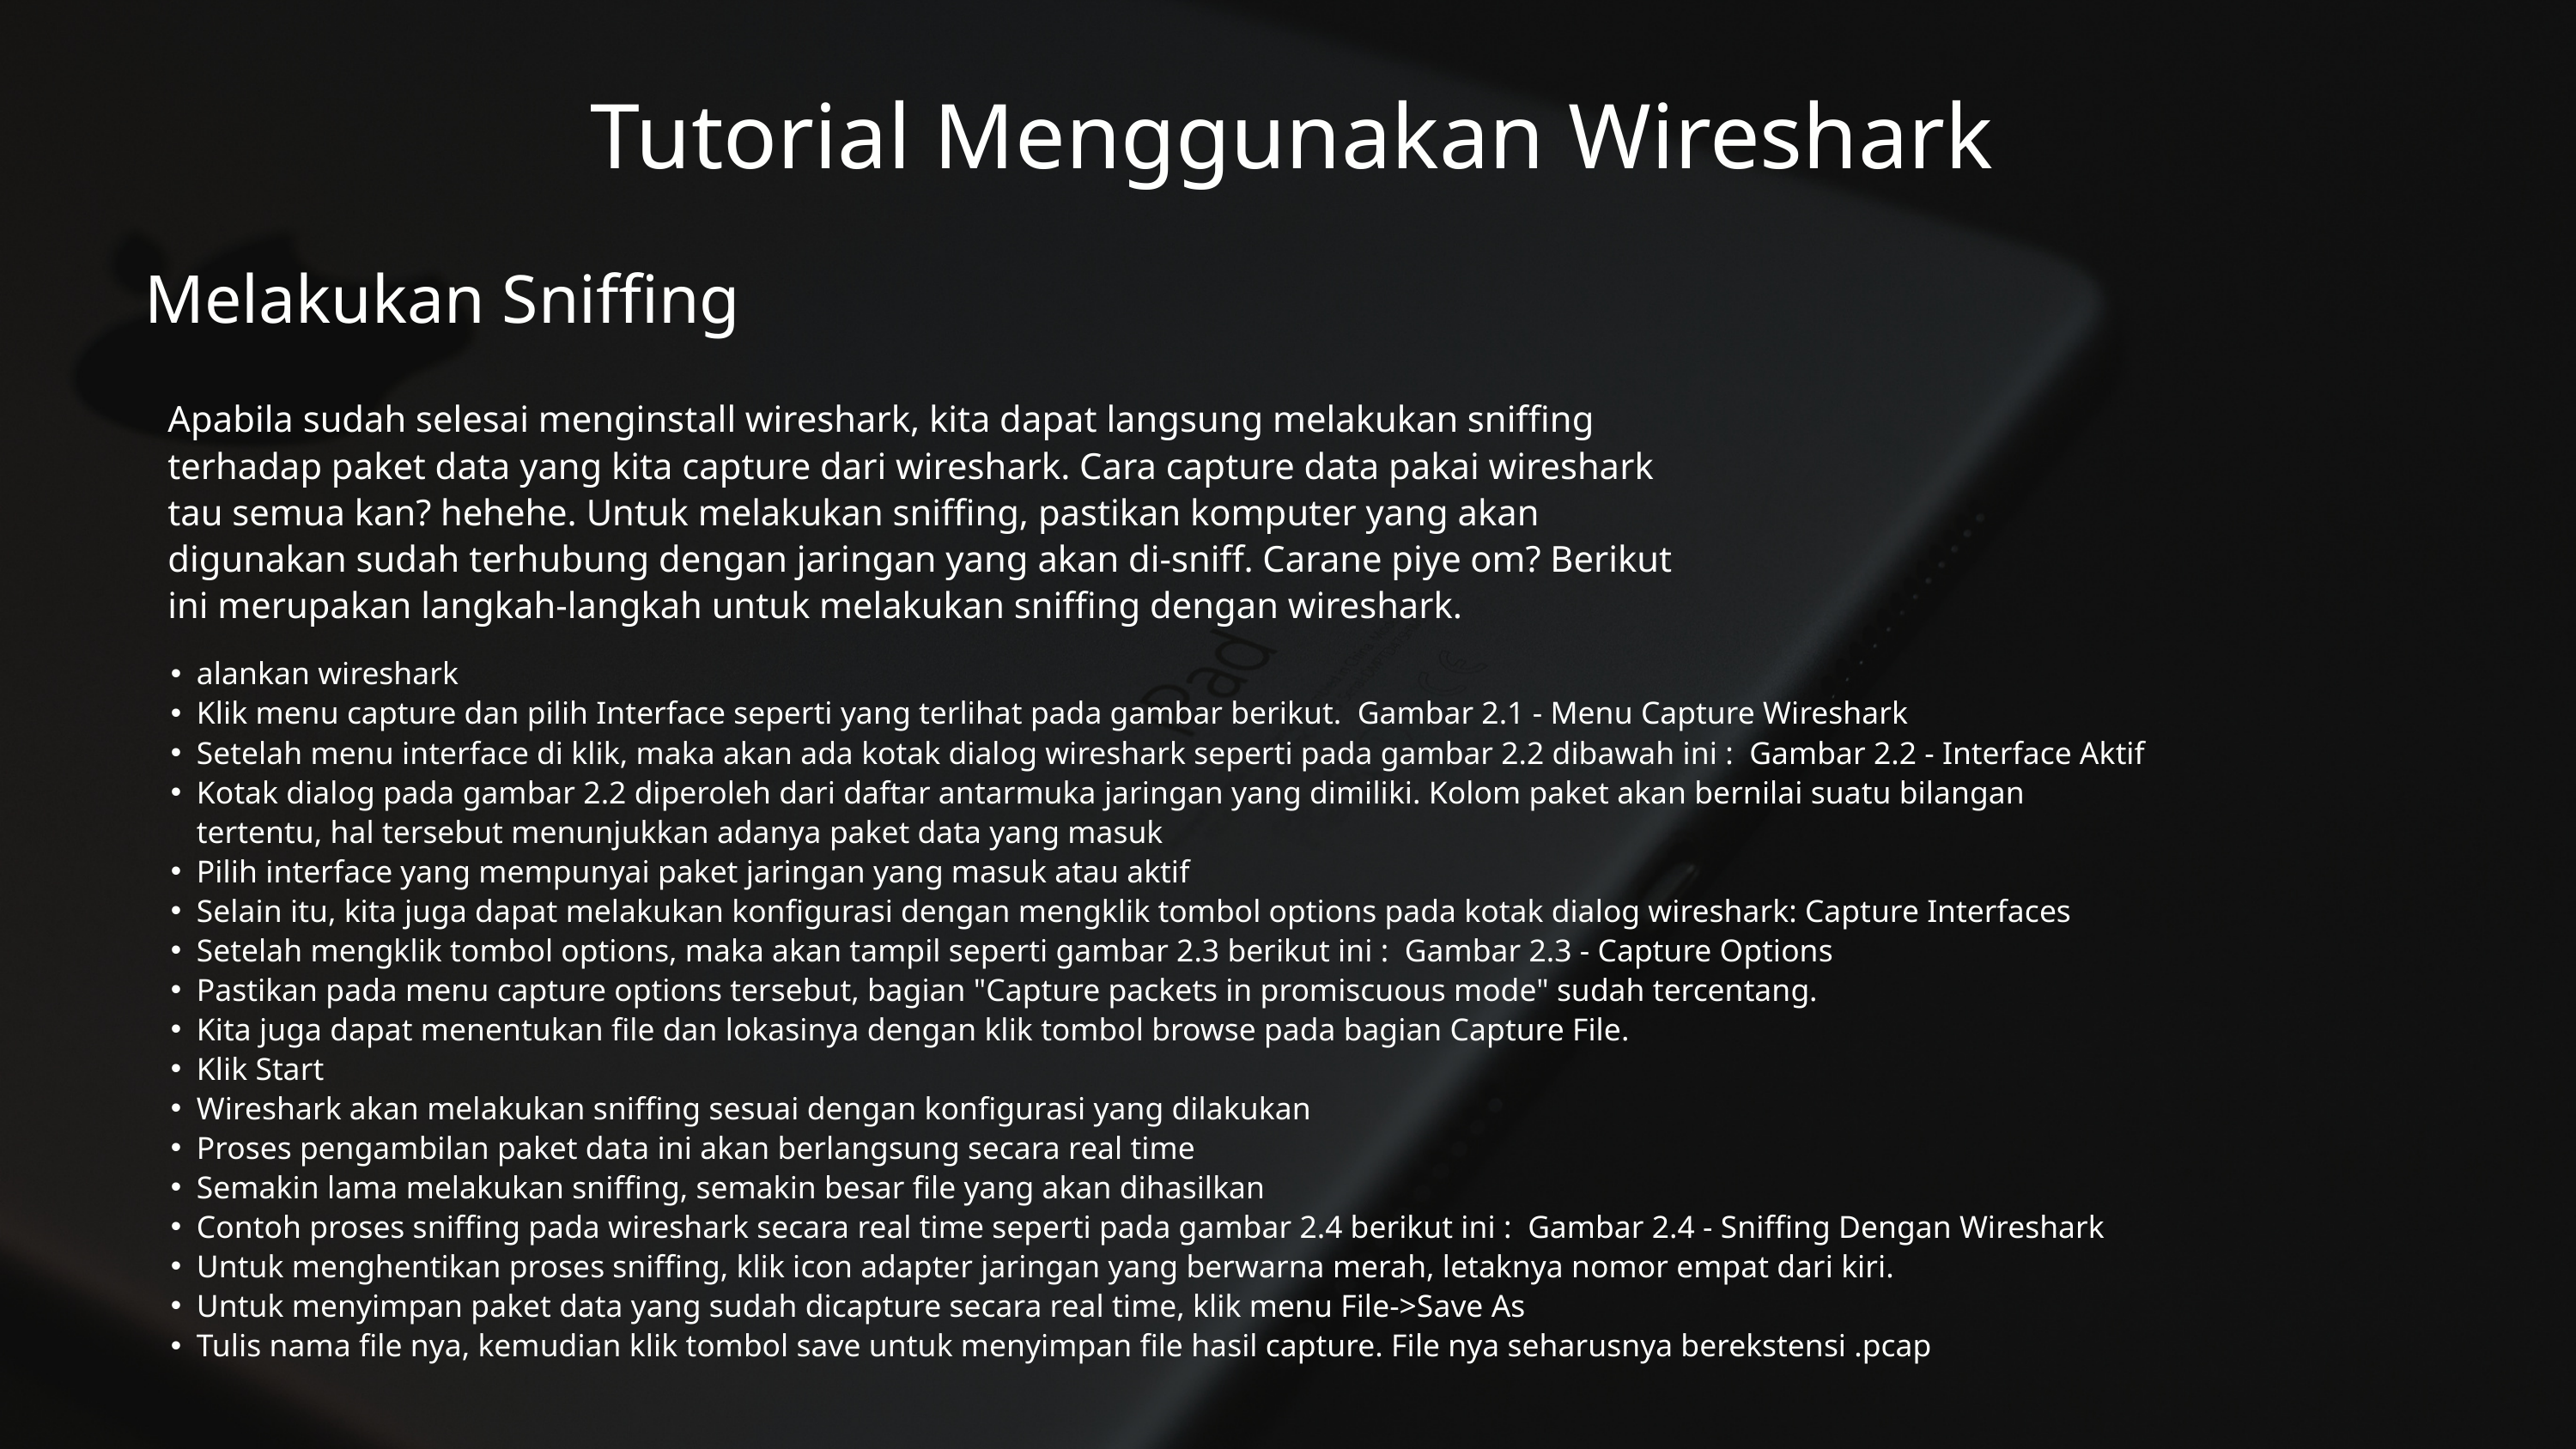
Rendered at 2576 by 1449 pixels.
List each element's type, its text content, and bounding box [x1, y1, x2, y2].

text_box Melakukan Sniffing [144, 250, 1660, 452]
text_box alankan wireshark Klik menu capture dan pilih Interface seperti yang terlihat pada gambar berikut. Gambar 2.1 - Menu Capture Wireshark Setelah menu interface di klik, maka akan ada kotak dialog wireshark seperti pada gambar 2.2 dibawah ini : Gambar 2.2 - Interface Aktif Kotak dialog pada gambar 2.2 diperoleh dari daftar antarmuka jaringan yang dimiliki. Kolom paket akan bernilai suatu bilangan tertentu, hal tersebut menunjukkan adanya paket data yang masuk Pilih interface yang mempunyai paket jaringan yang masuk atau aktif Selain itu, kita juga dapat melakukan konfigurasi dengan mengklik tombol options pada kotak dialog wireshark: Capture Interfaces Setelah mengklik tombol options, maka akan tampil seperti gambar 2.3 berikut ini : Gambar 2.3 - Capture Options Pastikan pada menu capture options tersebut, bagian "Capture packets in promiscuous mode" sudah tercentang. Kita juga dapat menentukan file dan lokasinya dengan klik tombol browse pada bagian Capture File. Klik Start Wireshark akan melakukan sniffing sesuai dengan konfigurasi yang dilakukan Proses pengambilan paket data ini akan berlangsung secara real time Semakin lama melakukan sniffing, semakin besar file yang akan dihasilkan Contoh proses sniffing pada wireshark secara real time seperti pada gambar 2.4 berikut ini : Gambar 2.4 - Sniffing Dengan Wireshark Untuk menghentikan proses sniffing, klik icon adapter jaringan yang berwarna merah, letaknya nomor empat dari kiri. Untuk menyimpan paket data yang sudah dicapture secara real time, klik menu File->Save As Tulis nama file nya, kemudian klik tombol save untuk menyimpan file hasil capture. File nya seharusnya berekstensi .pcap [144, 651, 2159, 1410]
text_box [0, 0, 2576, 1449]
text_box Tutorial Menggunakan Wireshark [590, 70, 2105, 303]
text_box Apabila sudah selesai menginstall wireshark, kita dapat langsung melakukan sniffing terhadap paket data yang kita capture dari wireshark. Cara capture data pakai wireshark tau semua kan? hehehe. Untuk melakukan sniffing, pastikan komputer yang akan digunakan sudah terhubung dengan jaringan yang akan di-sniff. Carane piye om? Berikut ini merupakan langkah-langkah untuk melakukan sniffing dengan wireshark. [167, 393, 1682, 626]
